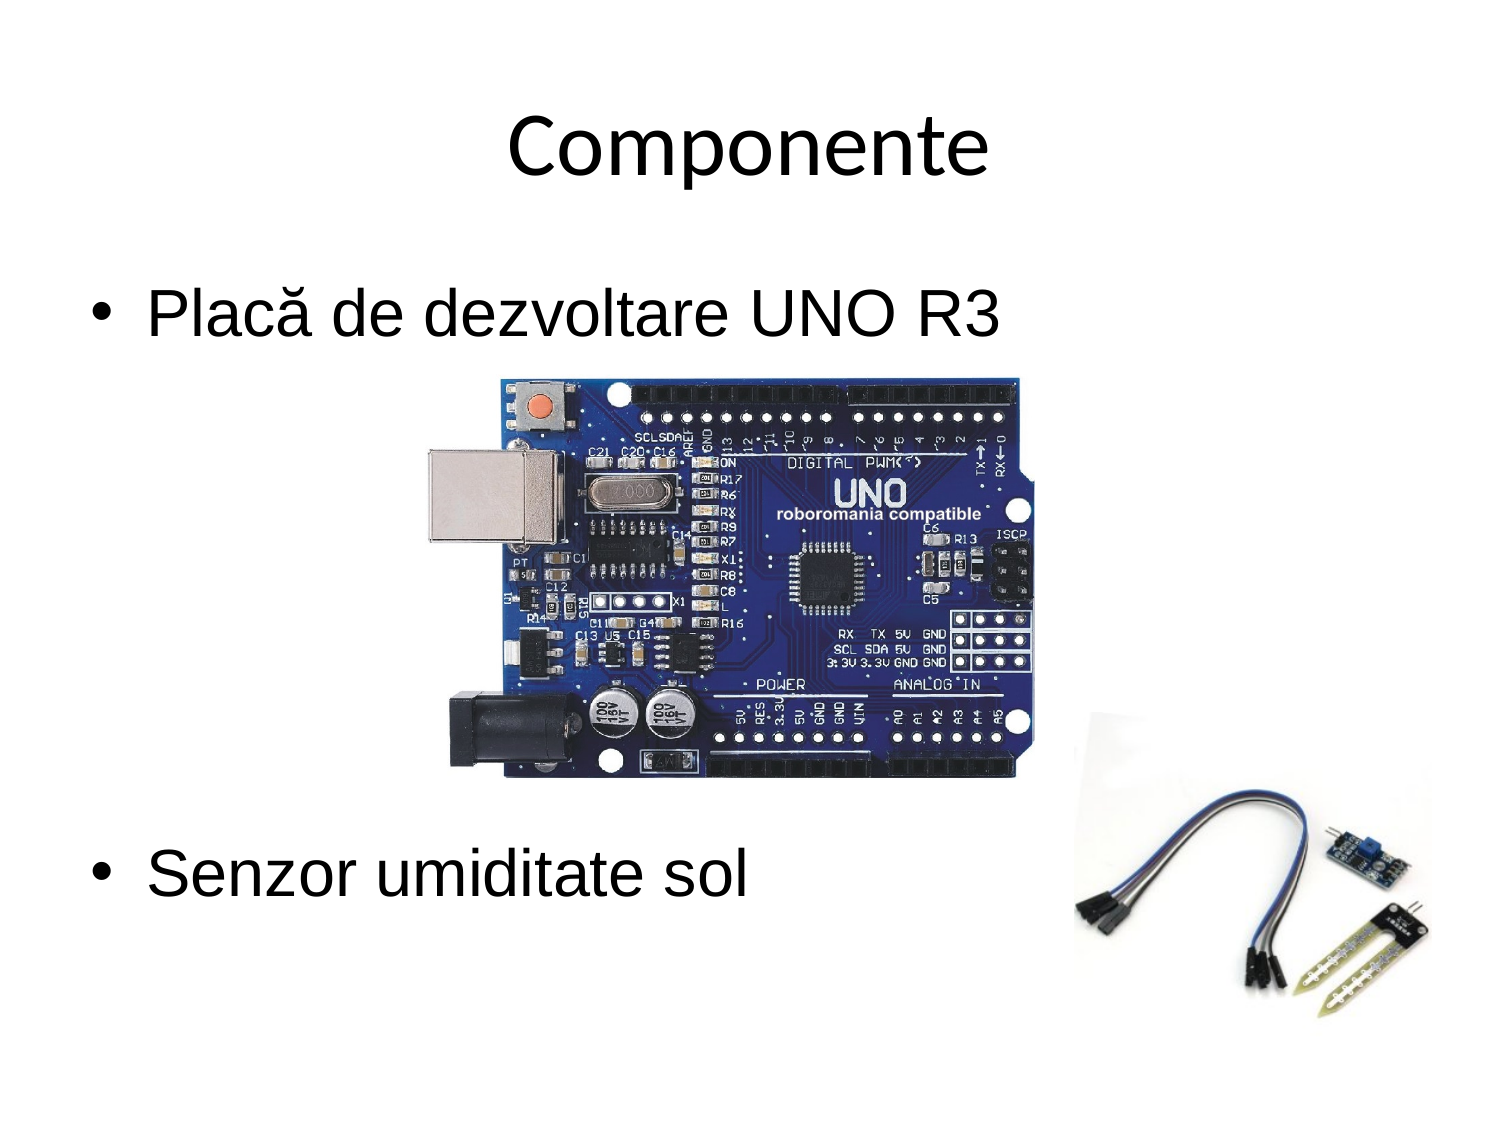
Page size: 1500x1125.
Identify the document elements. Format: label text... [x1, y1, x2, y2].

picture [1074, 712, 1432, 1069]
title Componente [75, 45, 1425, 233]
list Placă de dezvoltare UNO R3 Senzor umiditate sol [75, 262, 1425, 1005]
picture [424, 374, 1035, 780]
